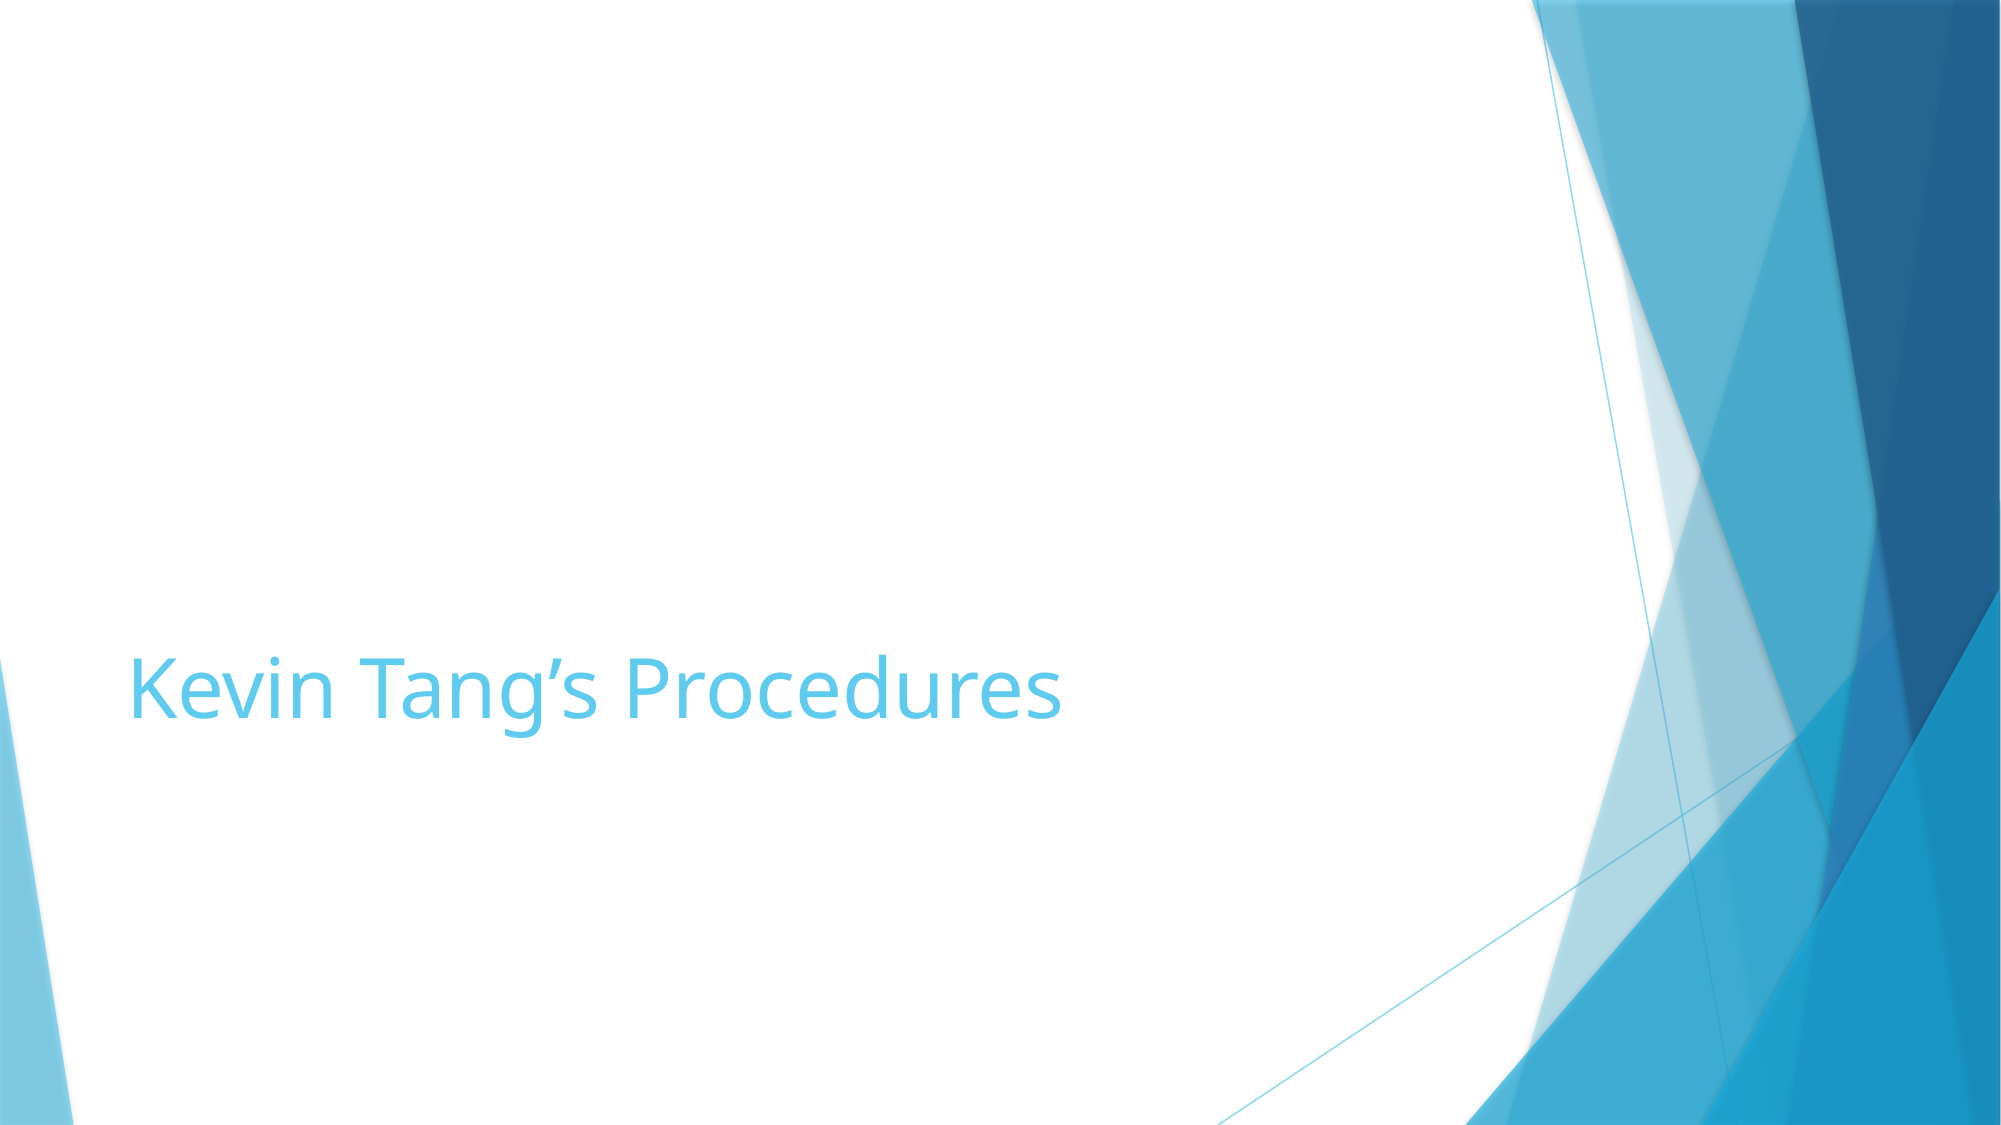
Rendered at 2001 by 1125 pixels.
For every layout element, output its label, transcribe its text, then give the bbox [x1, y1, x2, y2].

title Kevin Tang’s Procedures [111, 443, 1522, 743]
